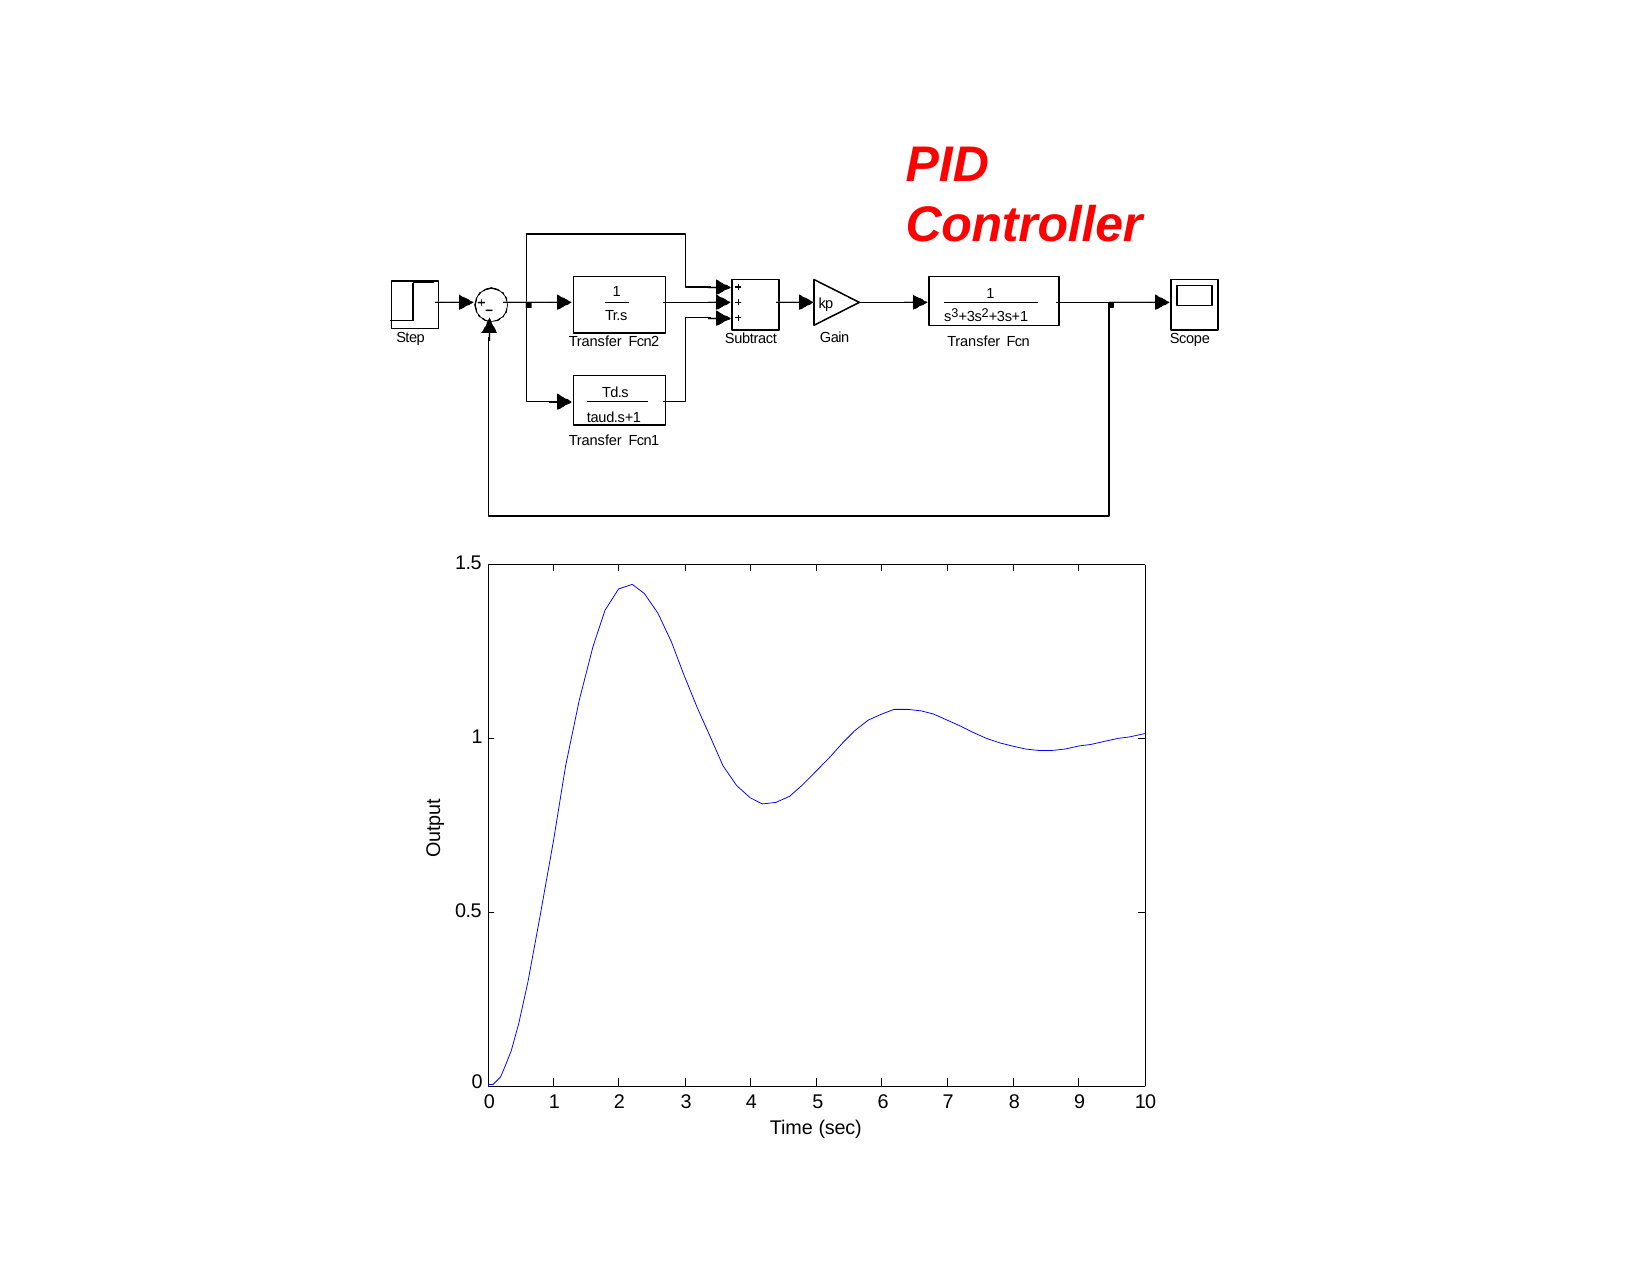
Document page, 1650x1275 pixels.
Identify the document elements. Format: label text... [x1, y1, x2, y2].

text_box 8 [1006, 1097, 1023, 1113]
text_box 2 [611, 1097, 628, 1113]
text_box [487, 563, 1146, 1087]
text_box 5 Time (sec) [766, 1097, 865, 1139]
title PID Controller [498, 129, 1152, 231]
text_box 1.5 [453, 548, 485, 574]
text_box 1 [546, 1097, 563, 1113]
text_box 7 [940, 1097, 956, 1113]
text_box 0.5 [453, 895, 481, 922]
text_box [389, 280, 430, 330]
text_box 0 0 [469, 1069, 498, 1113]
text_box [435, 232, 1170, 518]
text_box Scope [1175, 326, 1217, 347]
text_box 4 [743, 1097, 759, 1113]
text_box Output [420, 796, 447, 860]
text_box 3 [678, 1097, 694, 1113]
text_box [1175, 279, 1219, 330]
text_box Step [394, 338, 430, 345]
text_box 9 [1072, 1097, 1088, 1113]
text_box 1 [469, 722, 481, 748]
text_box 6 [875, 1097, 891, 1113]
text_box 10 [1132, 1086, 1159, 1113]
